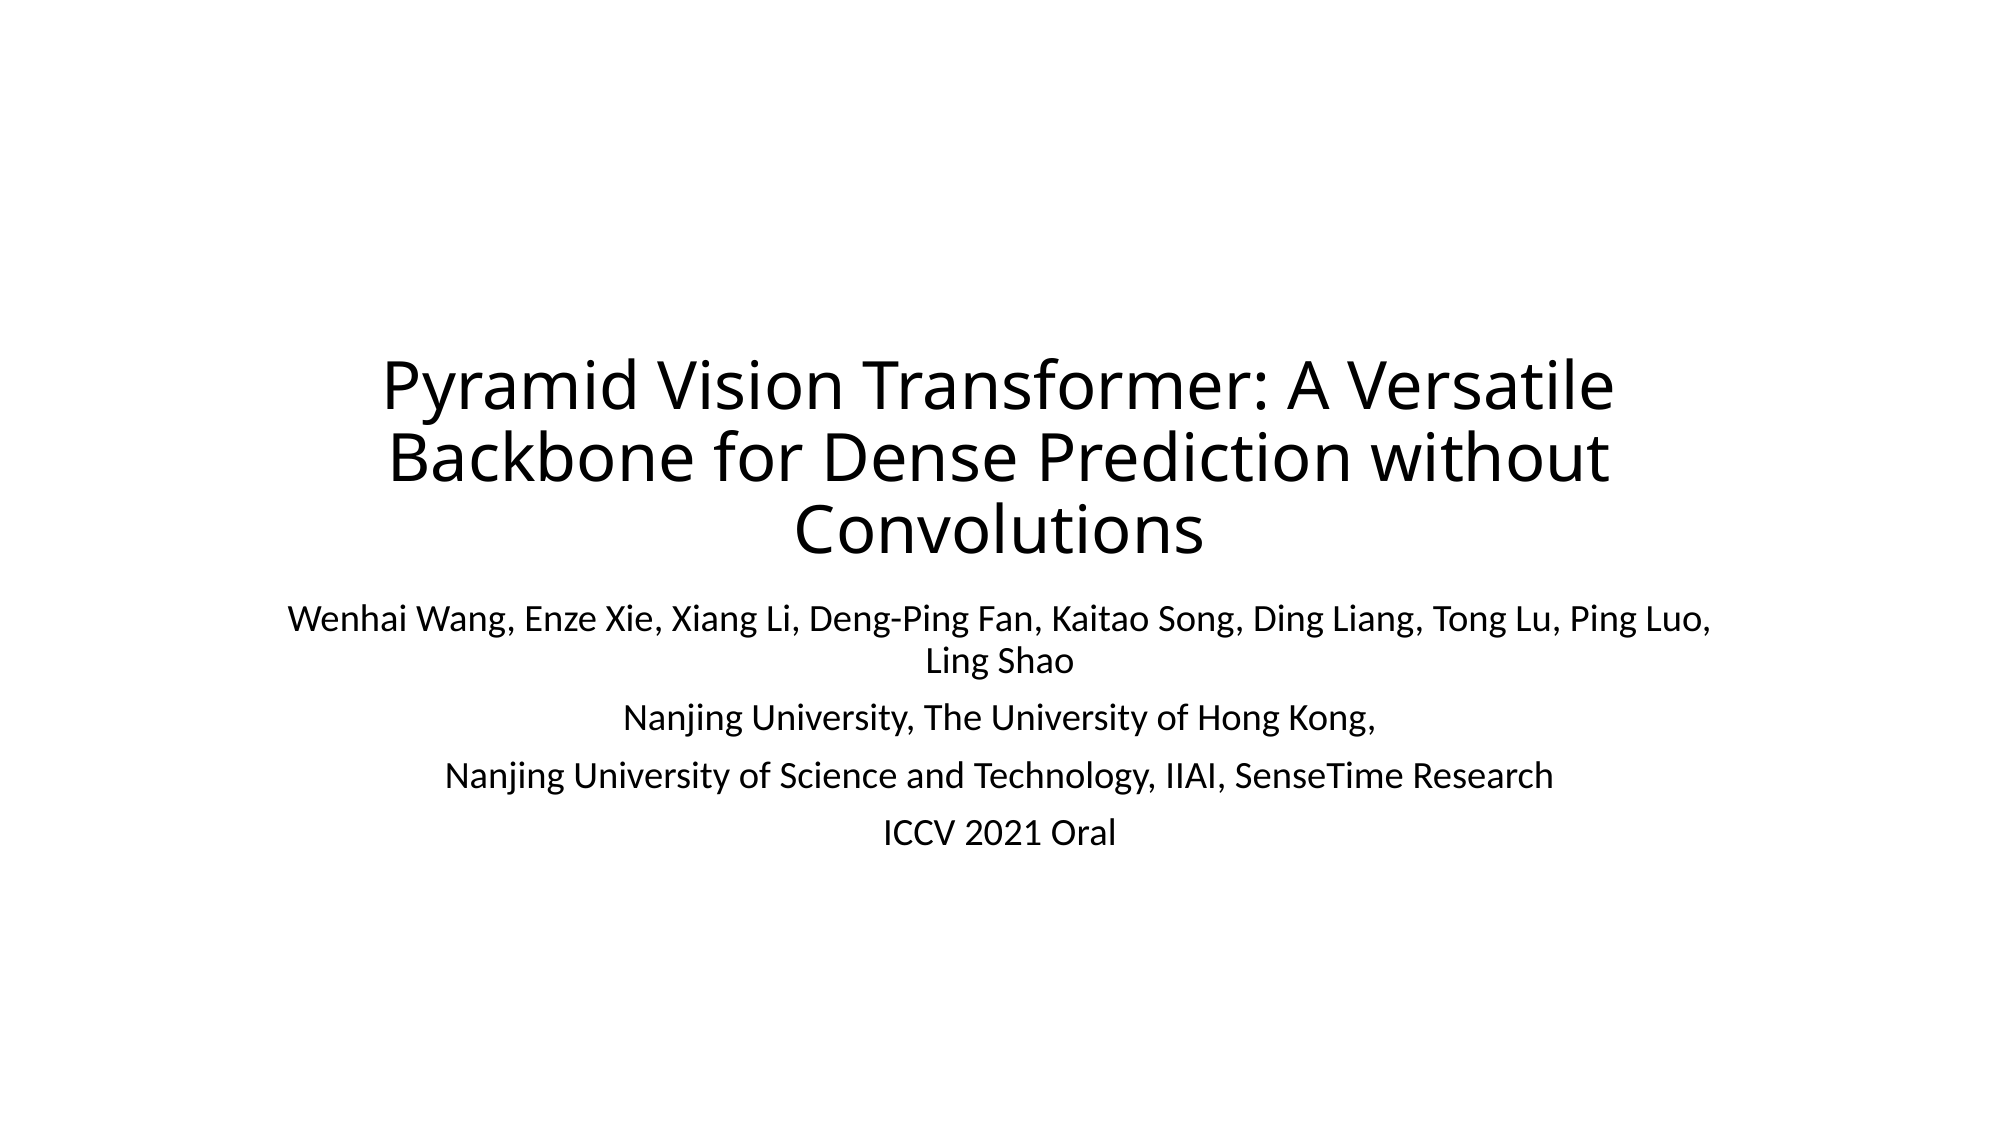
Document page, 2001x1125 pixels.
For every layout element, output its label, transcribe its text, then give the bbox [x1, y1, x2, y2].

subtitle Wenhai Wang, Enze Xie, Xiang Li, Deng-Ping Fan, Kaitao Song, Ding Liang, Tong Lu, Ping Luo, Ling Shao Nanjing University, The University of Hong Kong, Nanjing University of Science and Technology, IIAI, SenseTime Research ICCV 2021 Oral [249, 590, 1750, 863]
title Pyramid Vision Transformer: A Versatile Backbone for Dense Prediction without Convolutions [249, 184, 1750, 576]
